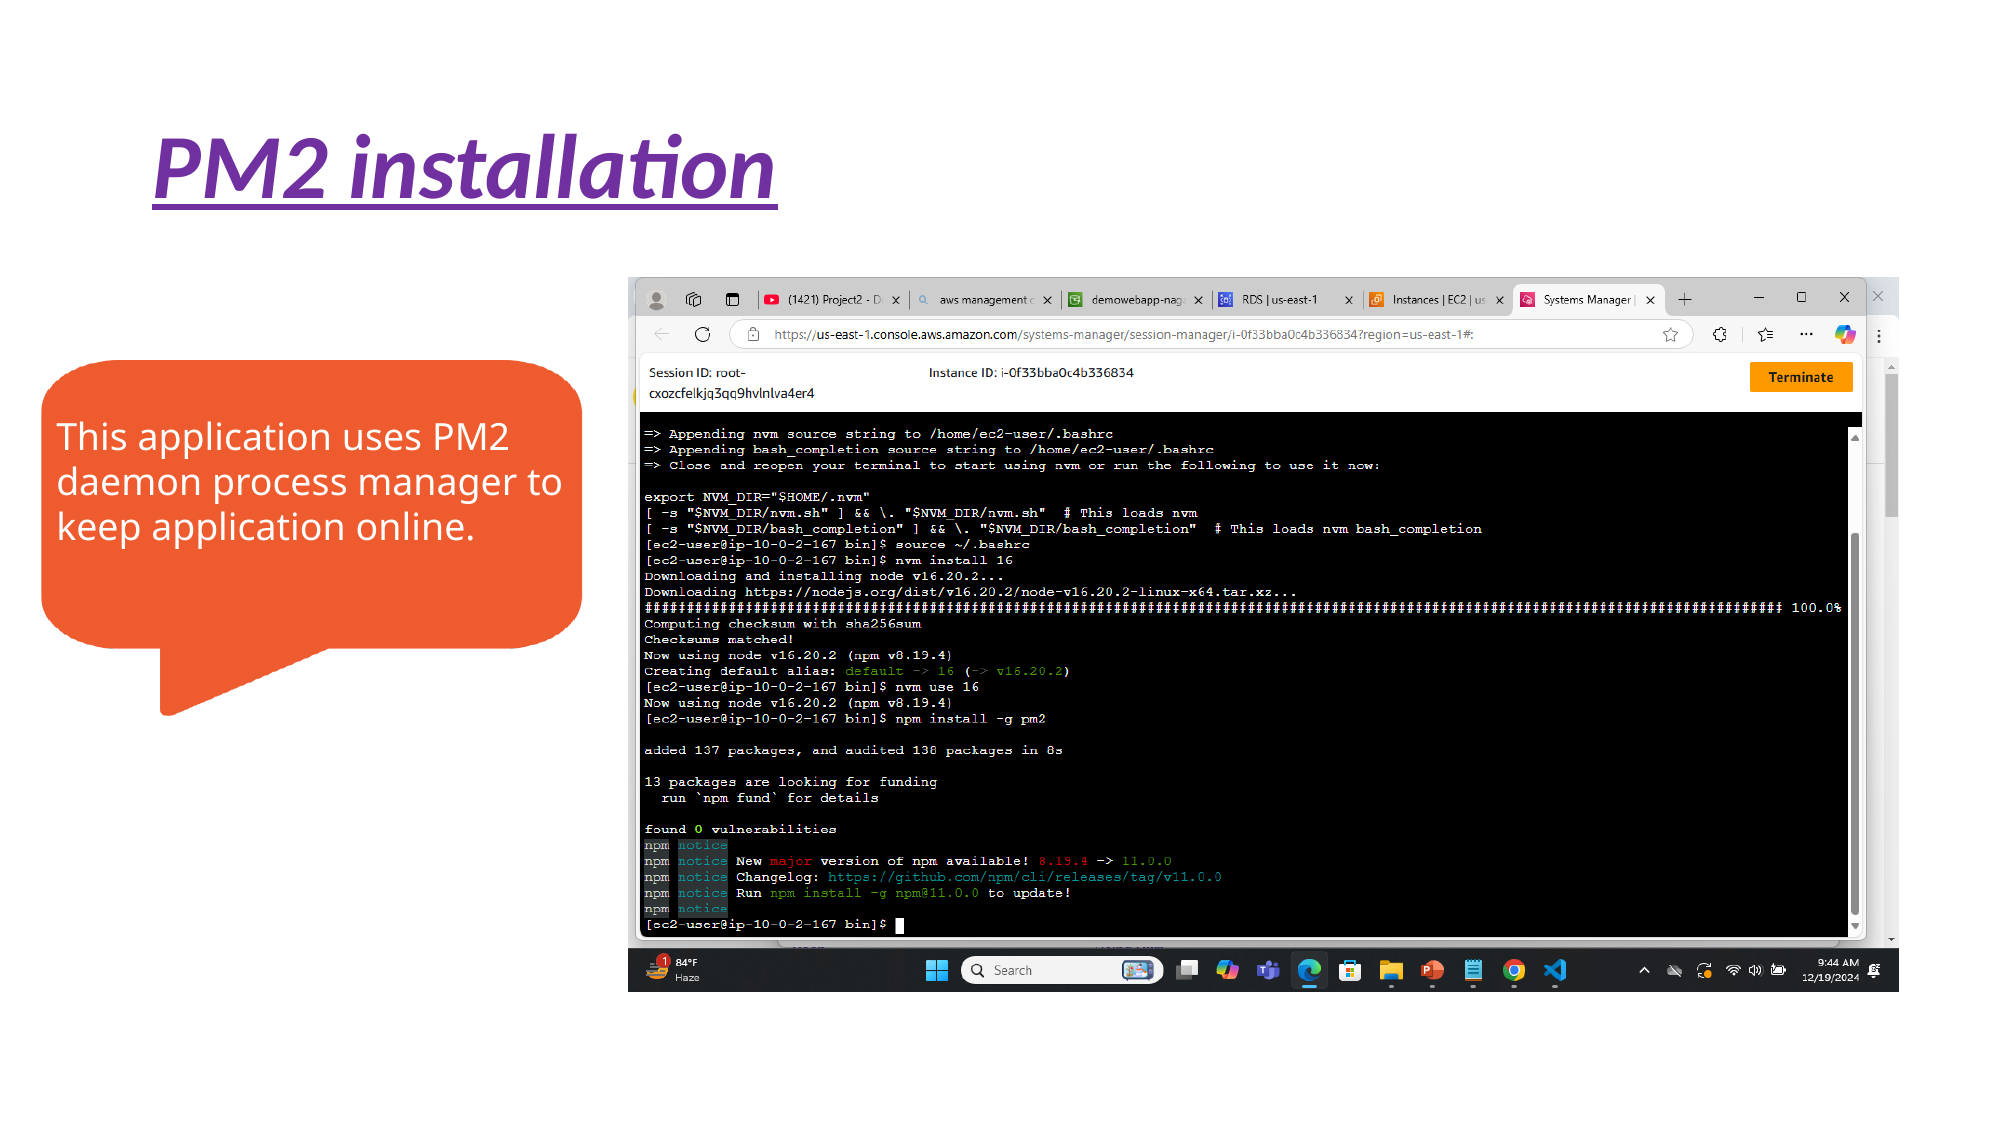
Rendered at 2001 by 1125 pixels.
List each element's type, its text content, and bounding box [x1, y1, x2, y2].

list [628, 276, 1899, 992]
text_box This application uses PM2 daemon process manager to keep application online. [41, 360, 583, 716]
title PM2 installation [137, 59, 1863, 278]
